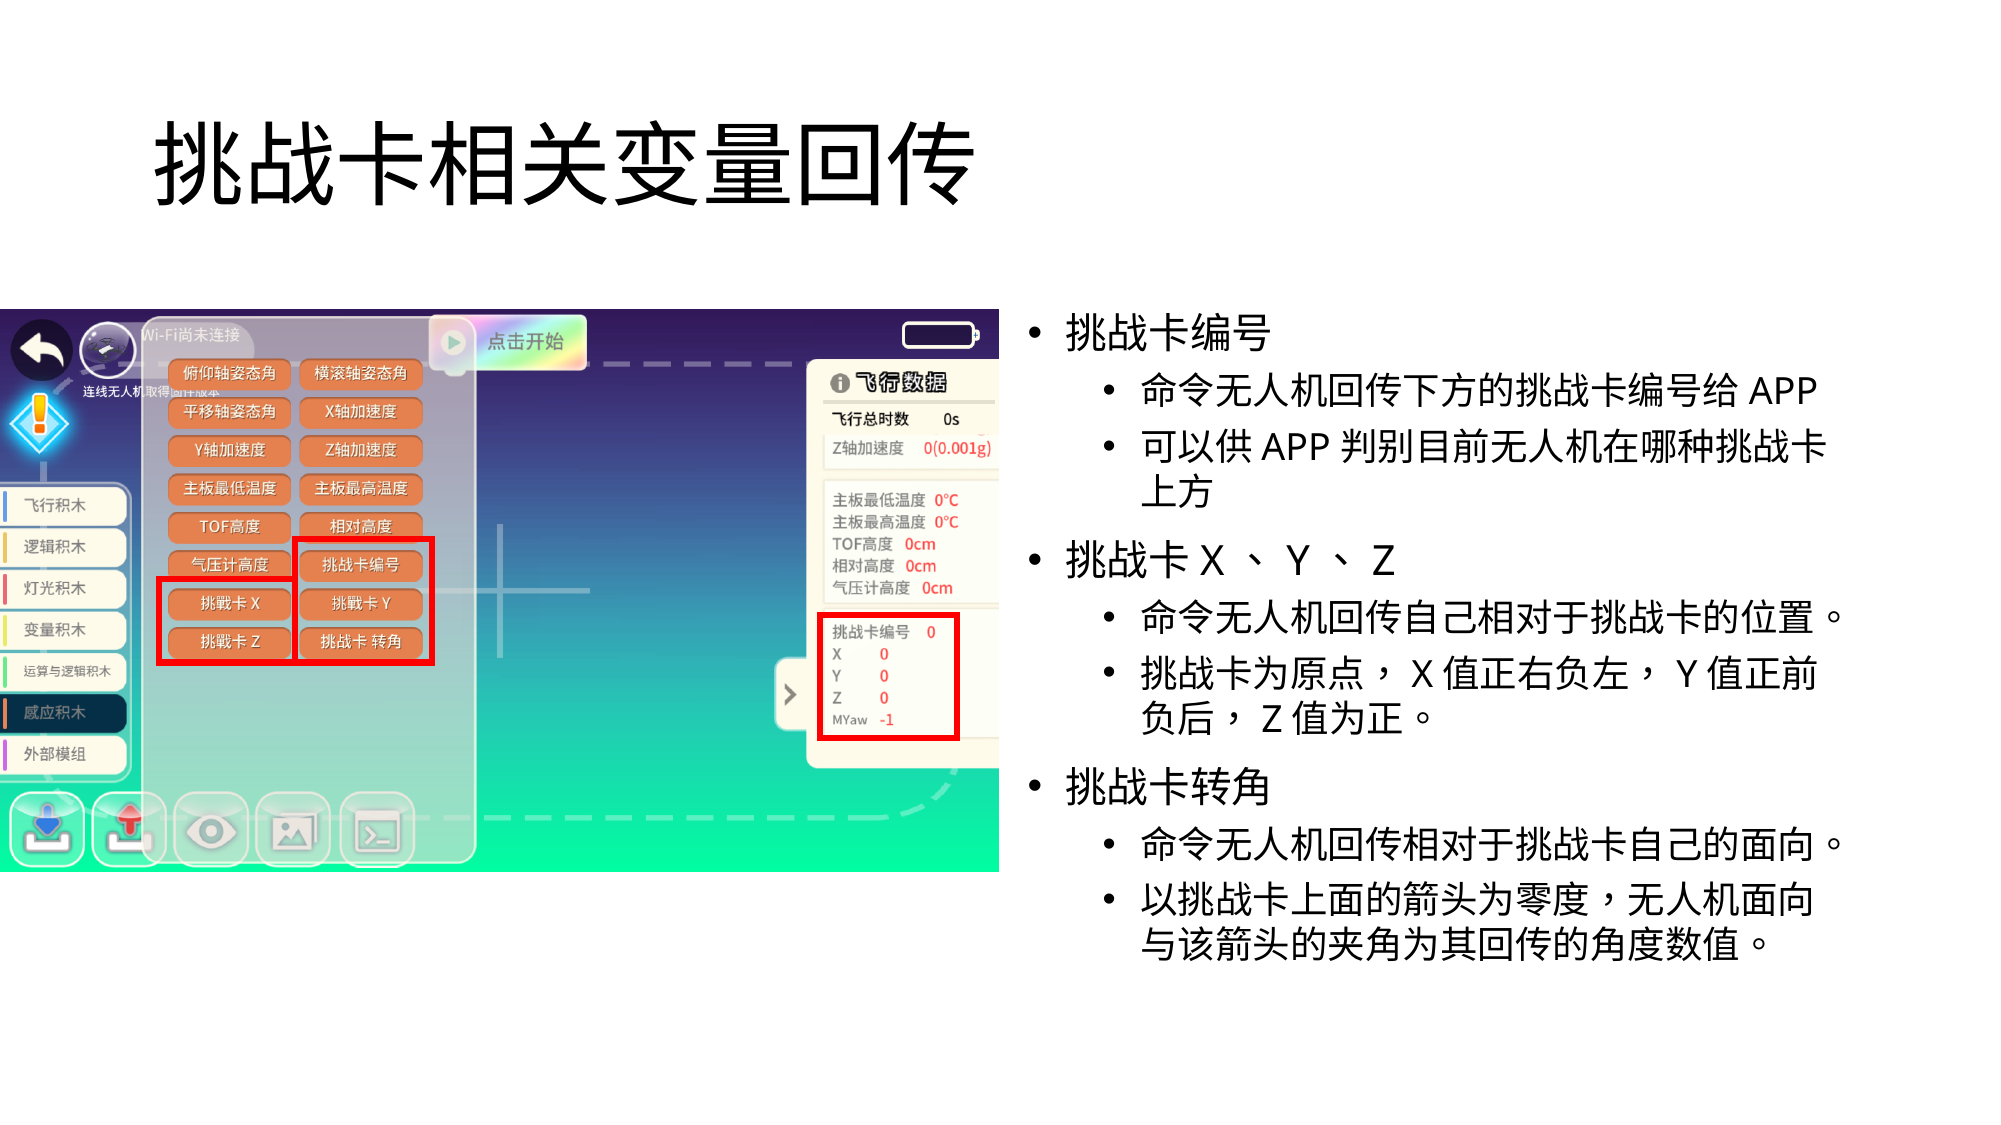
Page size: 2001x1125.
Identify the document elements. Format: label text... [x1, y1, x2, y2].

list 挑战卡编号 命令无人机回传下方的挑战卡编号给APP 可以供APP判别目前无人机在哪种挑战卡上方 挑战卡X、Y、Z 命令无人机回传自己相对于挑战卡的位置。 挑战卡为原点，X值正右负左，Y值正前负后，Z值为正。 挑战卡转角 命令无人机回传相对于挑战卡自己的面向。 以挑战卡上面的箭头为零度，无人机面向与该箭头的夹角为其回传的角度数值。 [1012, 299, 1863, 1014]
title 挑战卡相关变量回传 [137, 59, 1863, 278]
picture [0, 309, 999, 872]
